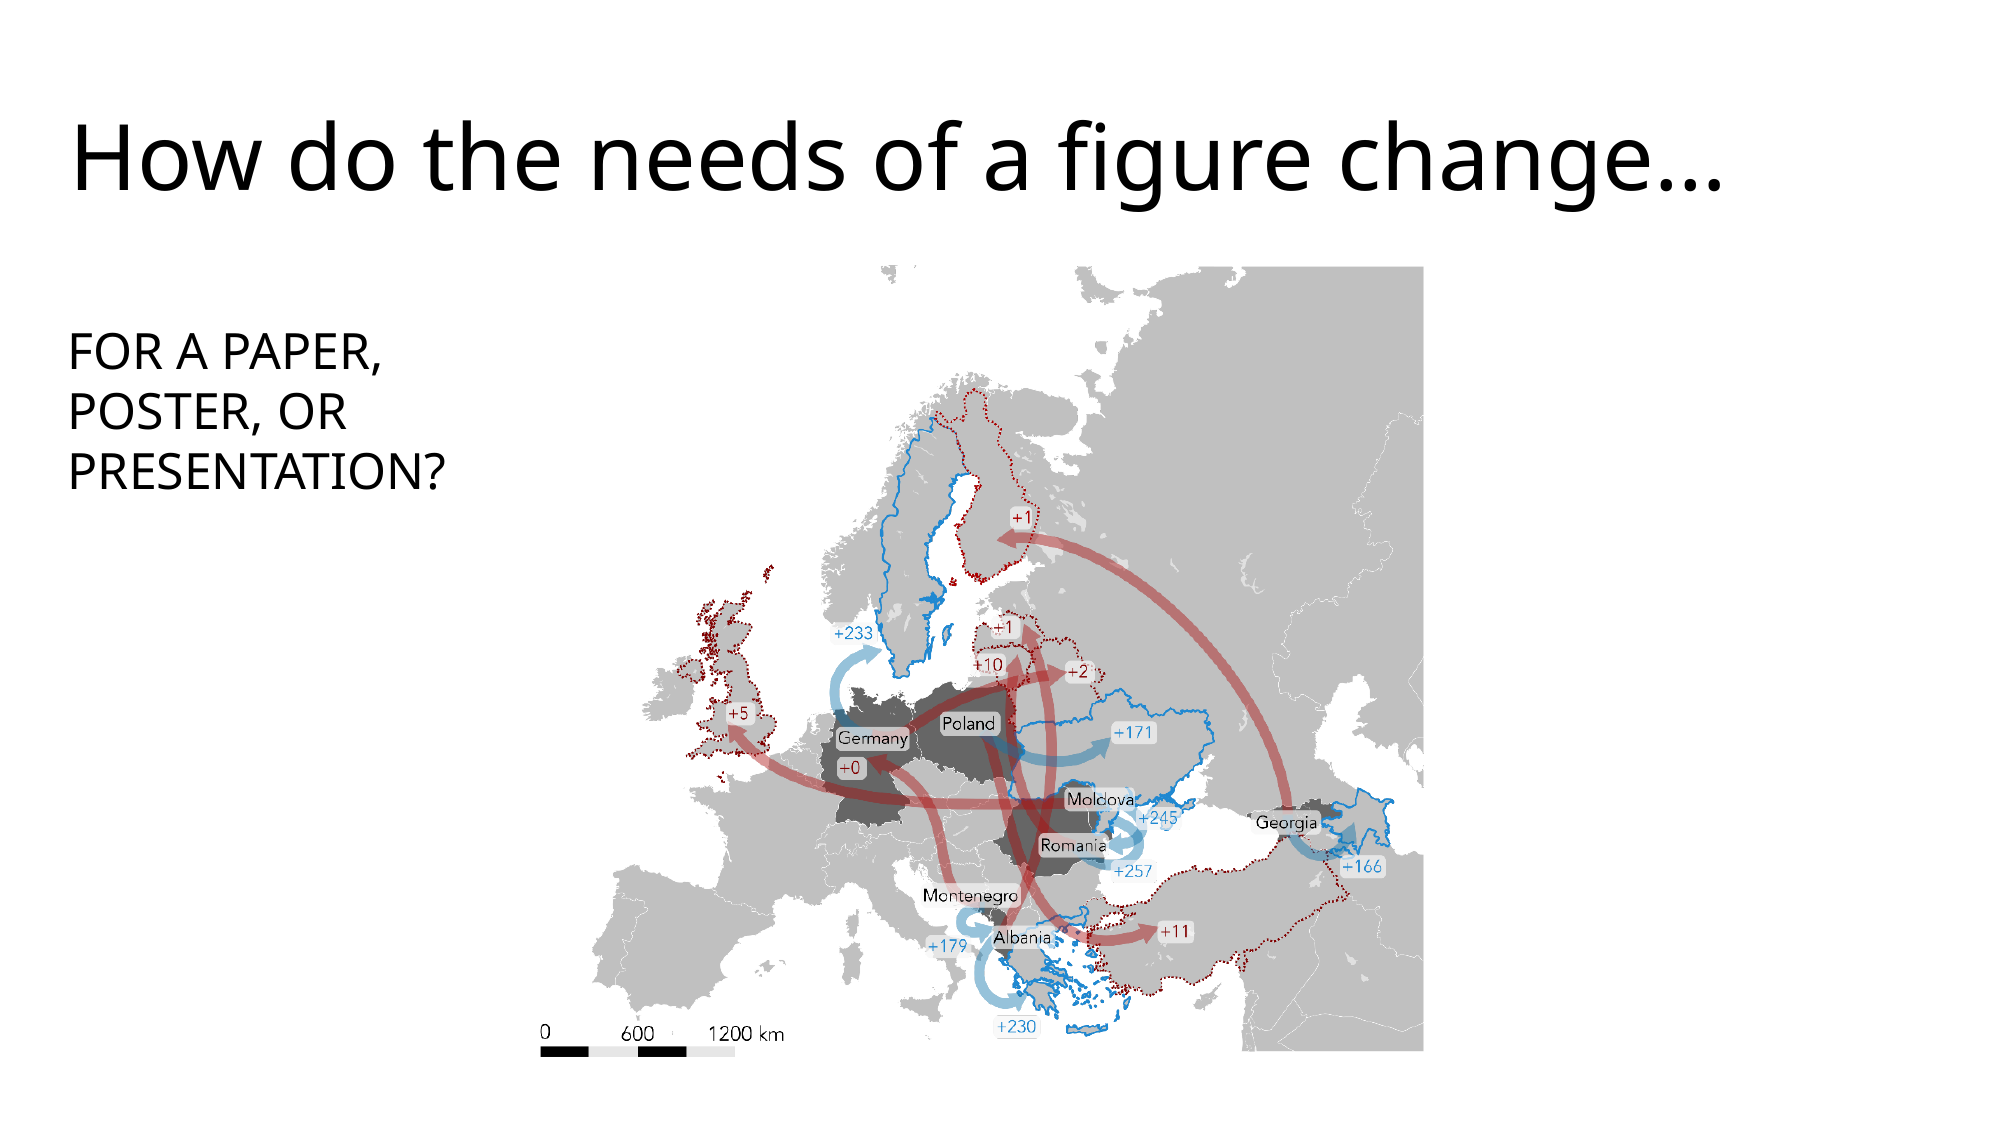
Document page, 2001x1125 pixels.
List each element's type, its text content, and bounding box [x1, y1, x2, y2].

text_box FOR A PAPER, POSTER, OR PRESENTATION? [52, 312, 461, 507]
picture [523, 258, 1450, 1066]
title How do the needs of a figure change… [54, 59, 1804, 262]
